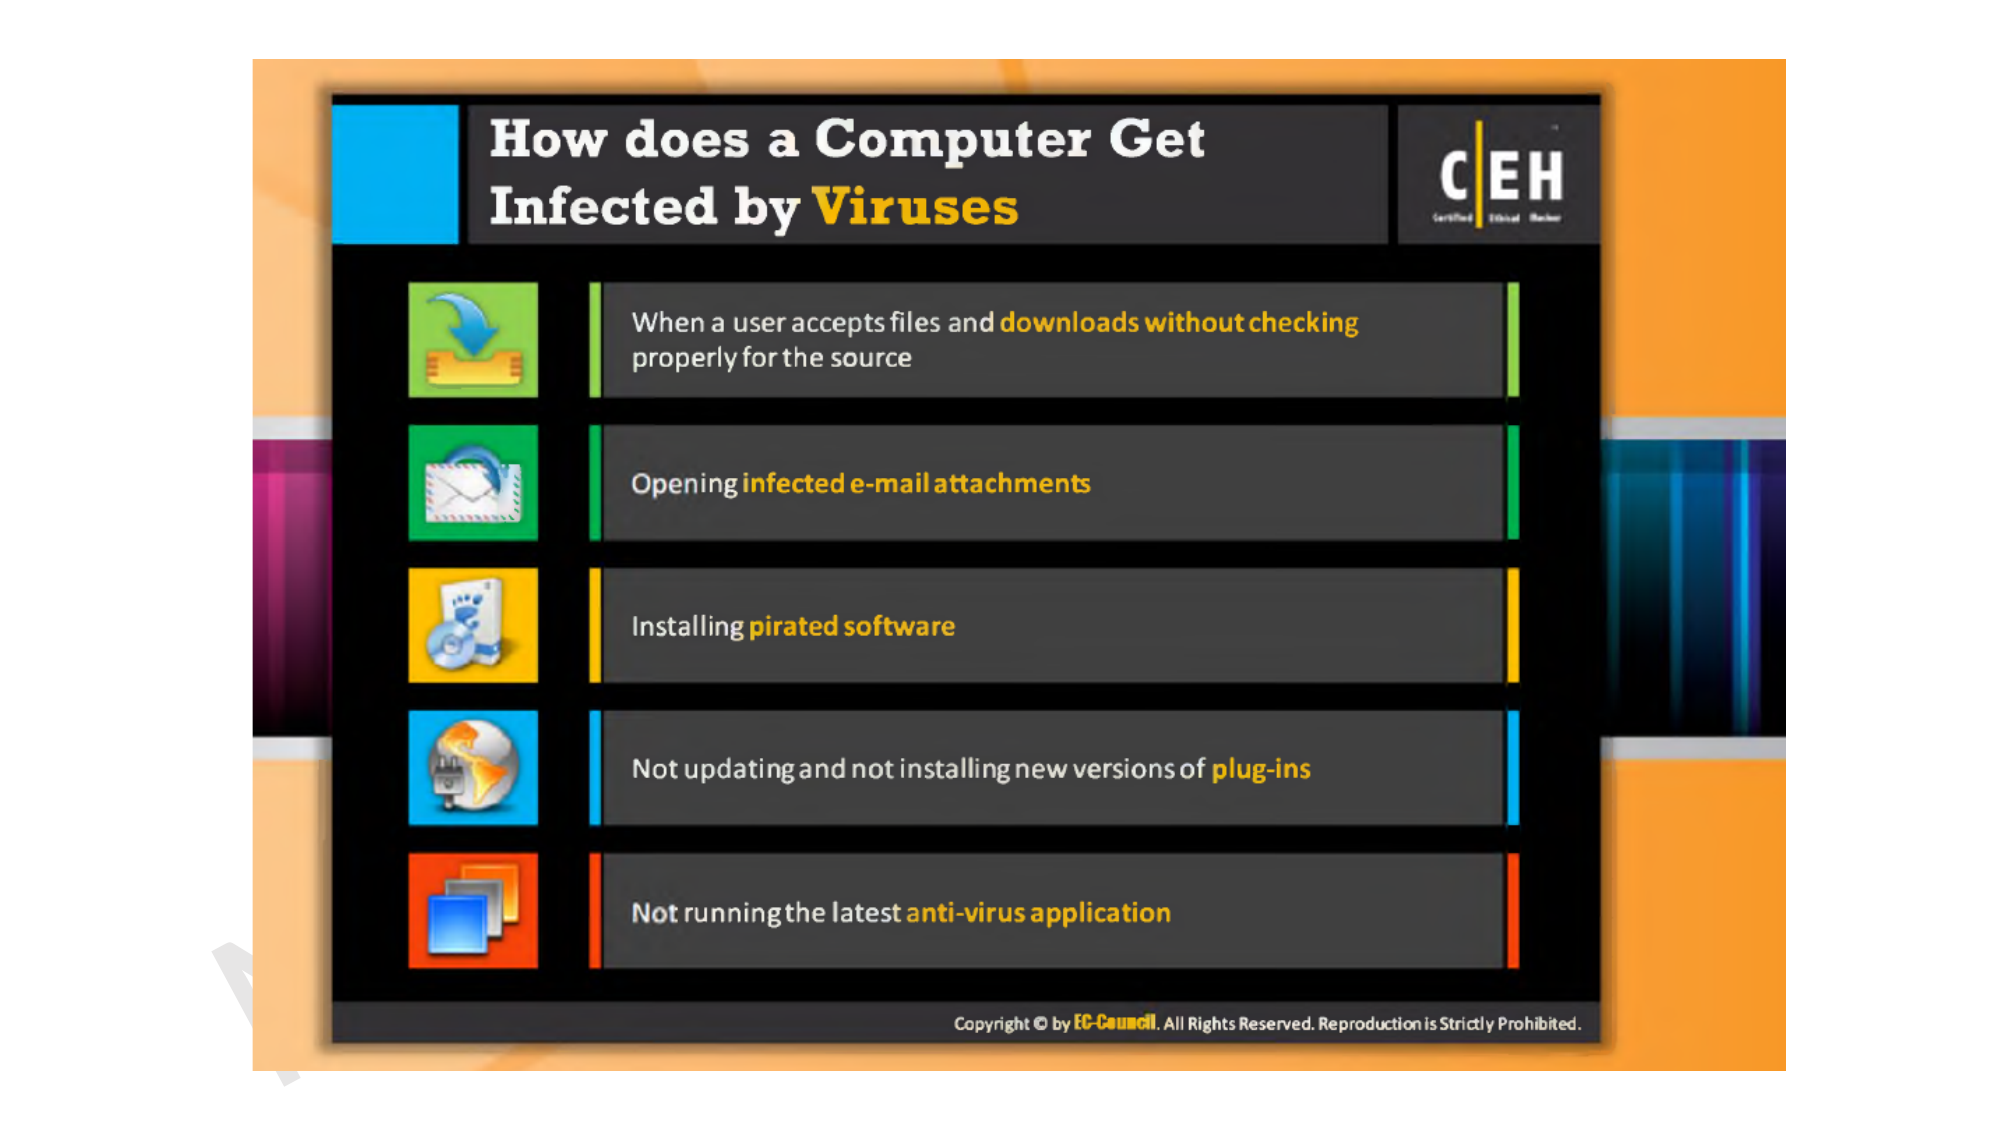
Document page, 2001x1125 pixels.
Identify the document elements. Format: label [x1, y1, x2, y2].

picture [252, 59, 1786, 1071]
